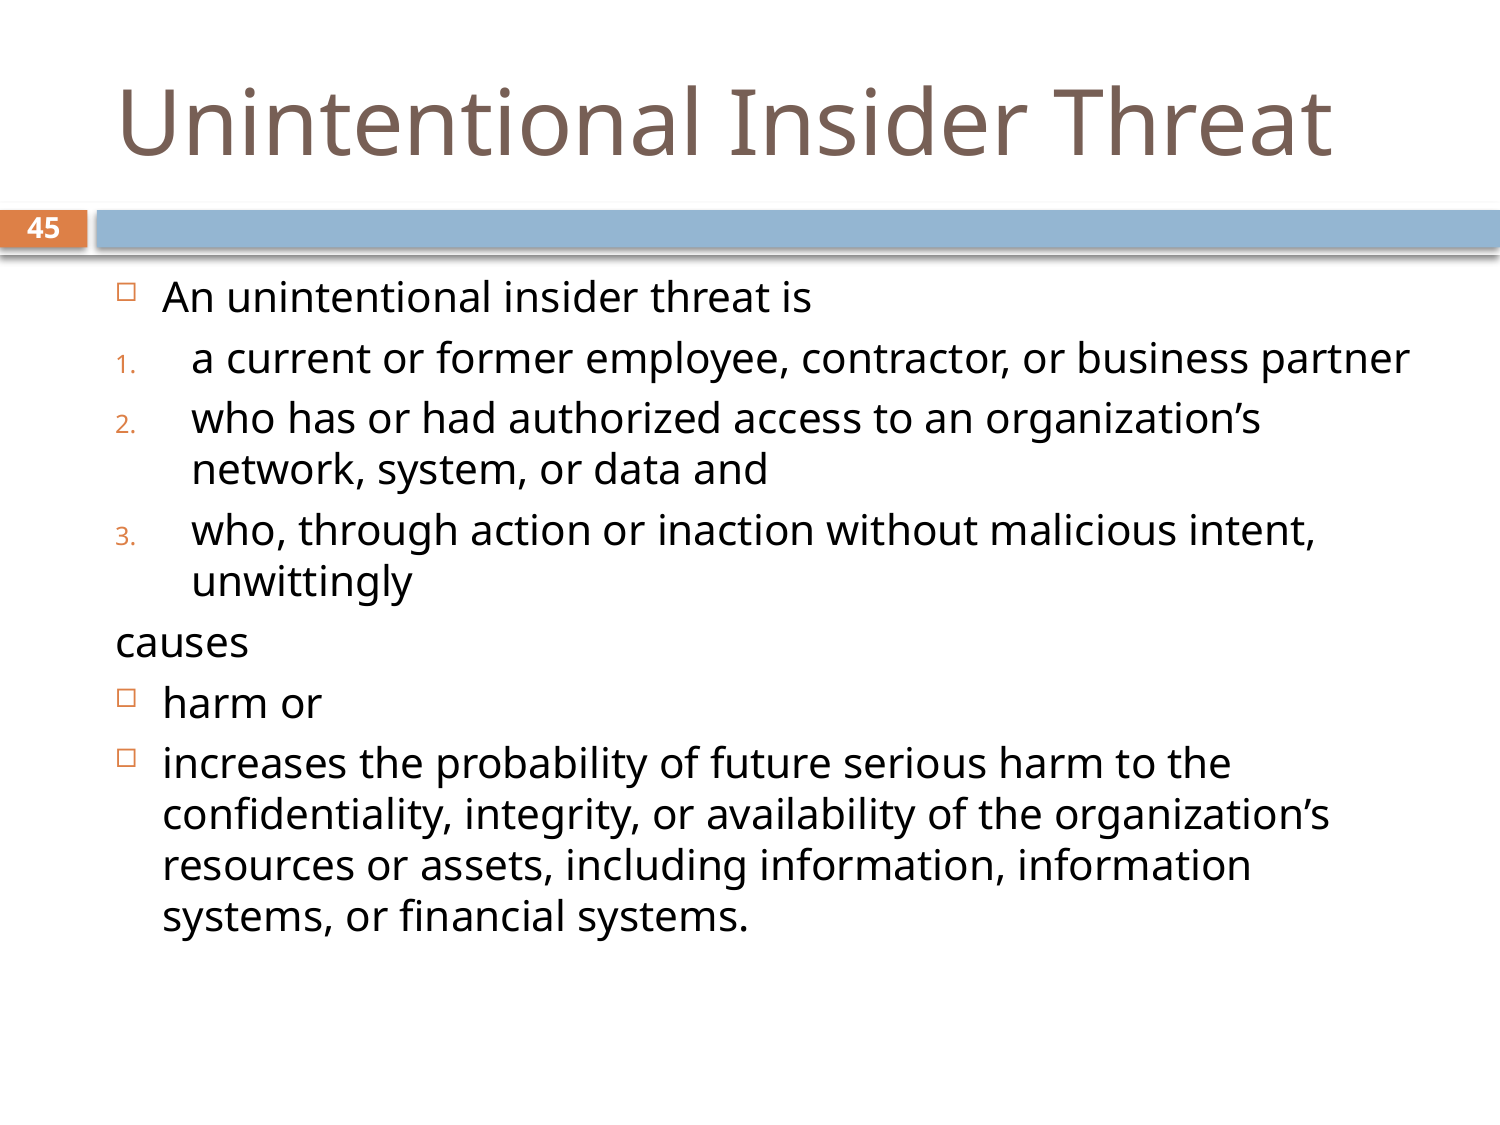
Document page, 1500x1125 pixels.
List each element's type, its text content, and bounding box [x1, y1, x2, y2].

title Unintentional Insider Threat [100, 37, 1438, 200]
slide_number 45 [0, 208, 88, 249]
list An unintentional insider threat is a current or former employee, contractor, or business partner who has or had authorized access to an organization’s network, system, or data and who, through action or inaction without malicious intent, unwittingly causes harm or increases the probability of future serious harm to the confidentiality, integrity, or availability of the organization’s resources or assets, including information, information systems, or financial systems. [100, 262, 1438, 1000]
